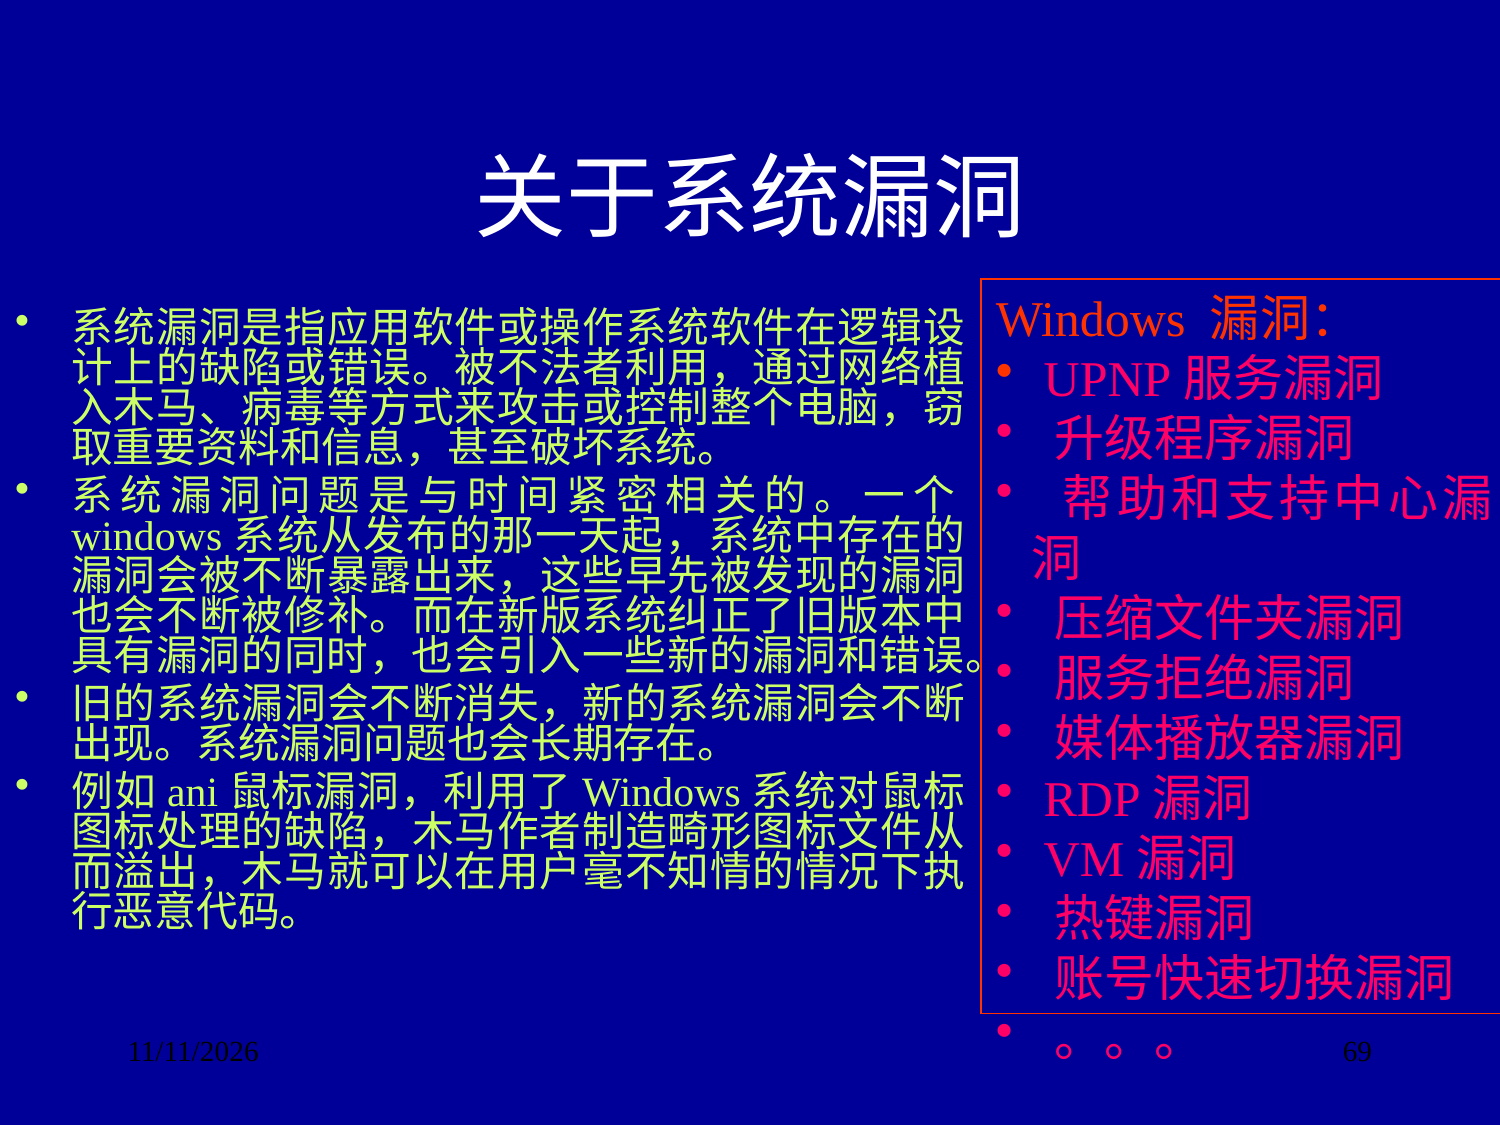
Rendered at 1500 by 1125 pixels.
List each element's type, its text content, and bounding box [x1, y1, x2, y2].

slide_number 69 [1074, 1025, 1388, 1100]
text_box Windows 漏洞： UPNP服务漏洞 升级程序漏洞 帮助和支持中心漏洞 压缩文件夹漏洞 服务拒绝漏洞 媒体播放器漏洞 RDP漏洞 VM漏洞 热键漏洞 账号快速切换漏洞 。。。 [981, 278, 1500, 1014]
title 关于系统漏洞 [112, 99, 1388, 288]
list 系统漏洞是指应用软件或操作系统软件在逻辑设计上的缺陷或错误。被不法者利用，通过网络植入木马、病毒等方式来攻击或控制整个电脑，窃取重要资料和信息，甚至破坏系统。 系统漏洞问题是与时间紧密相关的。一个windows系统从发布的那一天起，系统中存在的漏洞会被不断暴露出来，这些早先被发现的漏洞也会不断被修补。而在新版系统纠正了旧版本中具有漏洞的同时，也会引入一些新的漏洞和错误。 旧的系统漏洞会不断消失，新的系统漏洞会不断出现。系统漏洞问题也会长期存在。 例如ani鼠标漏洞，利用了Windows系统对鼠标图标处理的缺陷，木马作者制造畸形图标文件从而溢出，木马就可以在用户毫不知情的情况下执行恶意代码。 [0, 302, 980, 1001]
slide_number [112, 1025, 425, 1100]
